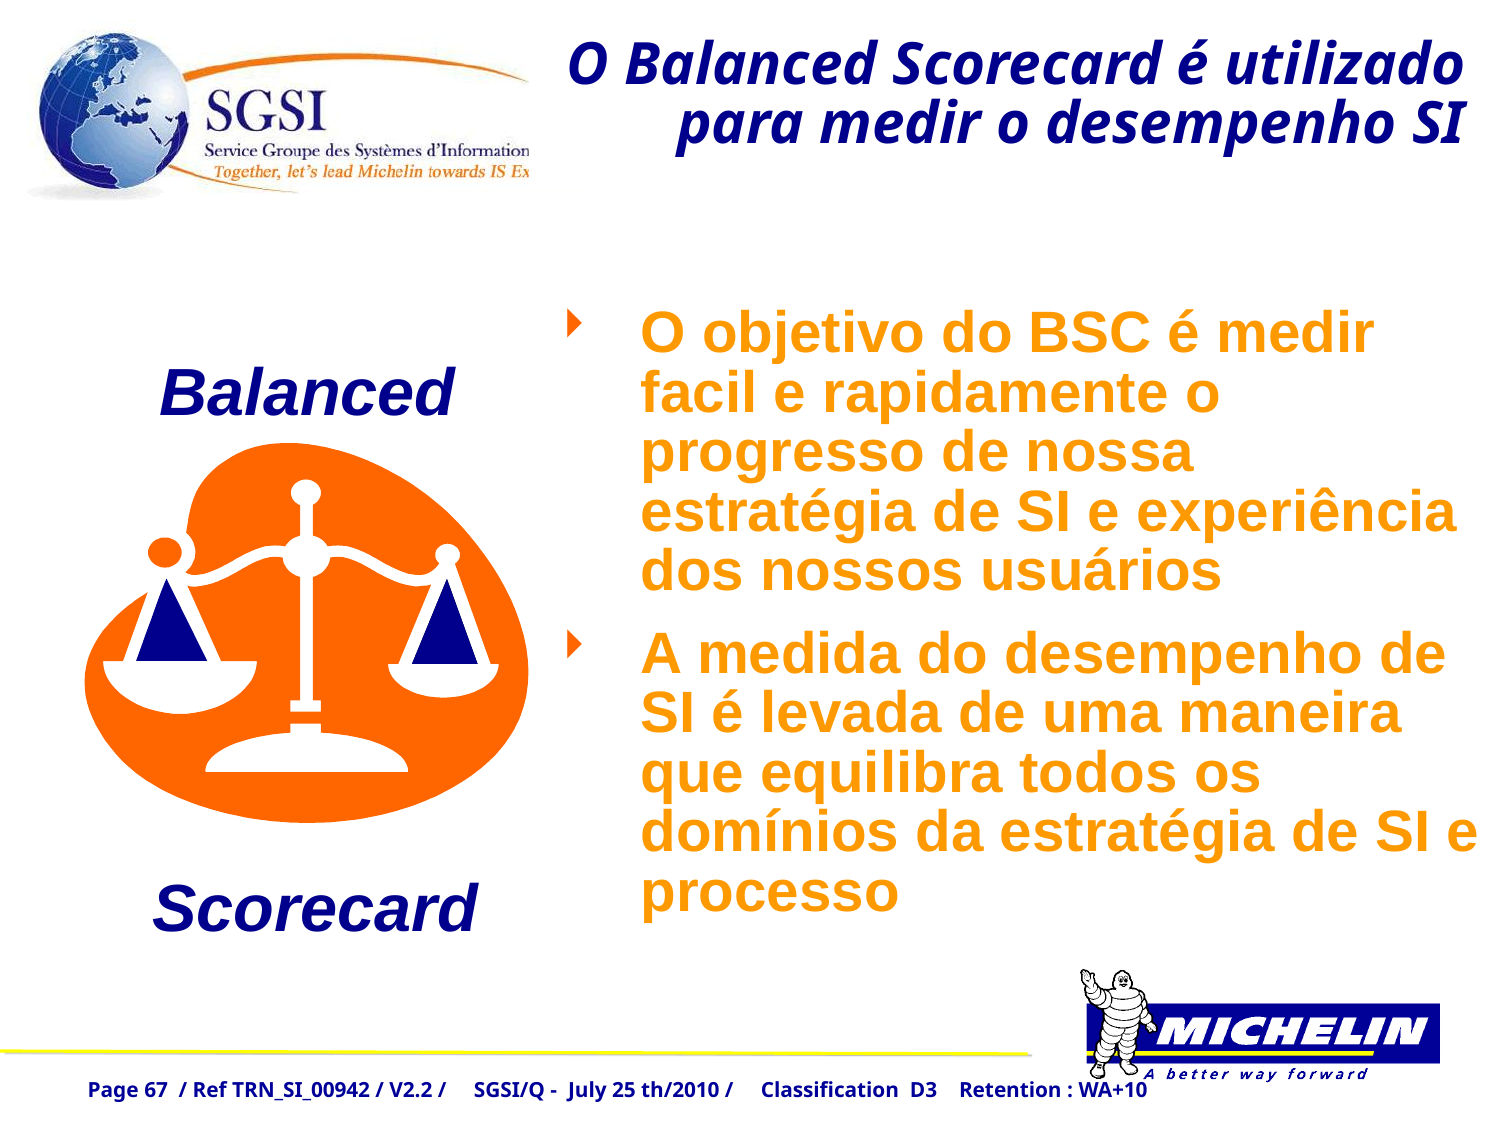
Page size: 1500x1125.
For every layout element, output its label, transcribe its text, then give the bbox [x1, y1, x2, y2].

text_box O objetivo do BSC é medir facil e rapidamente o progresso de nossa estratégia de SI e experiência dos nossos usuários A medida do desempenho de SI é levada de uma maneira que equilibra todos os domínios da estratégia de SI e processo [538, 297, 1497, 931]
title O Balanced Scorecard é utilizado para medir o desempenho SI [528, 2, 1481, 191]
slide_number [87, 1076, 1344, 1123]
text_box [81, 340, 539, 954]
picture [1110, 18, 1494, 201]
picture [27, 20, 598, 201]
picture [1027, 944, 1500, 1123]
